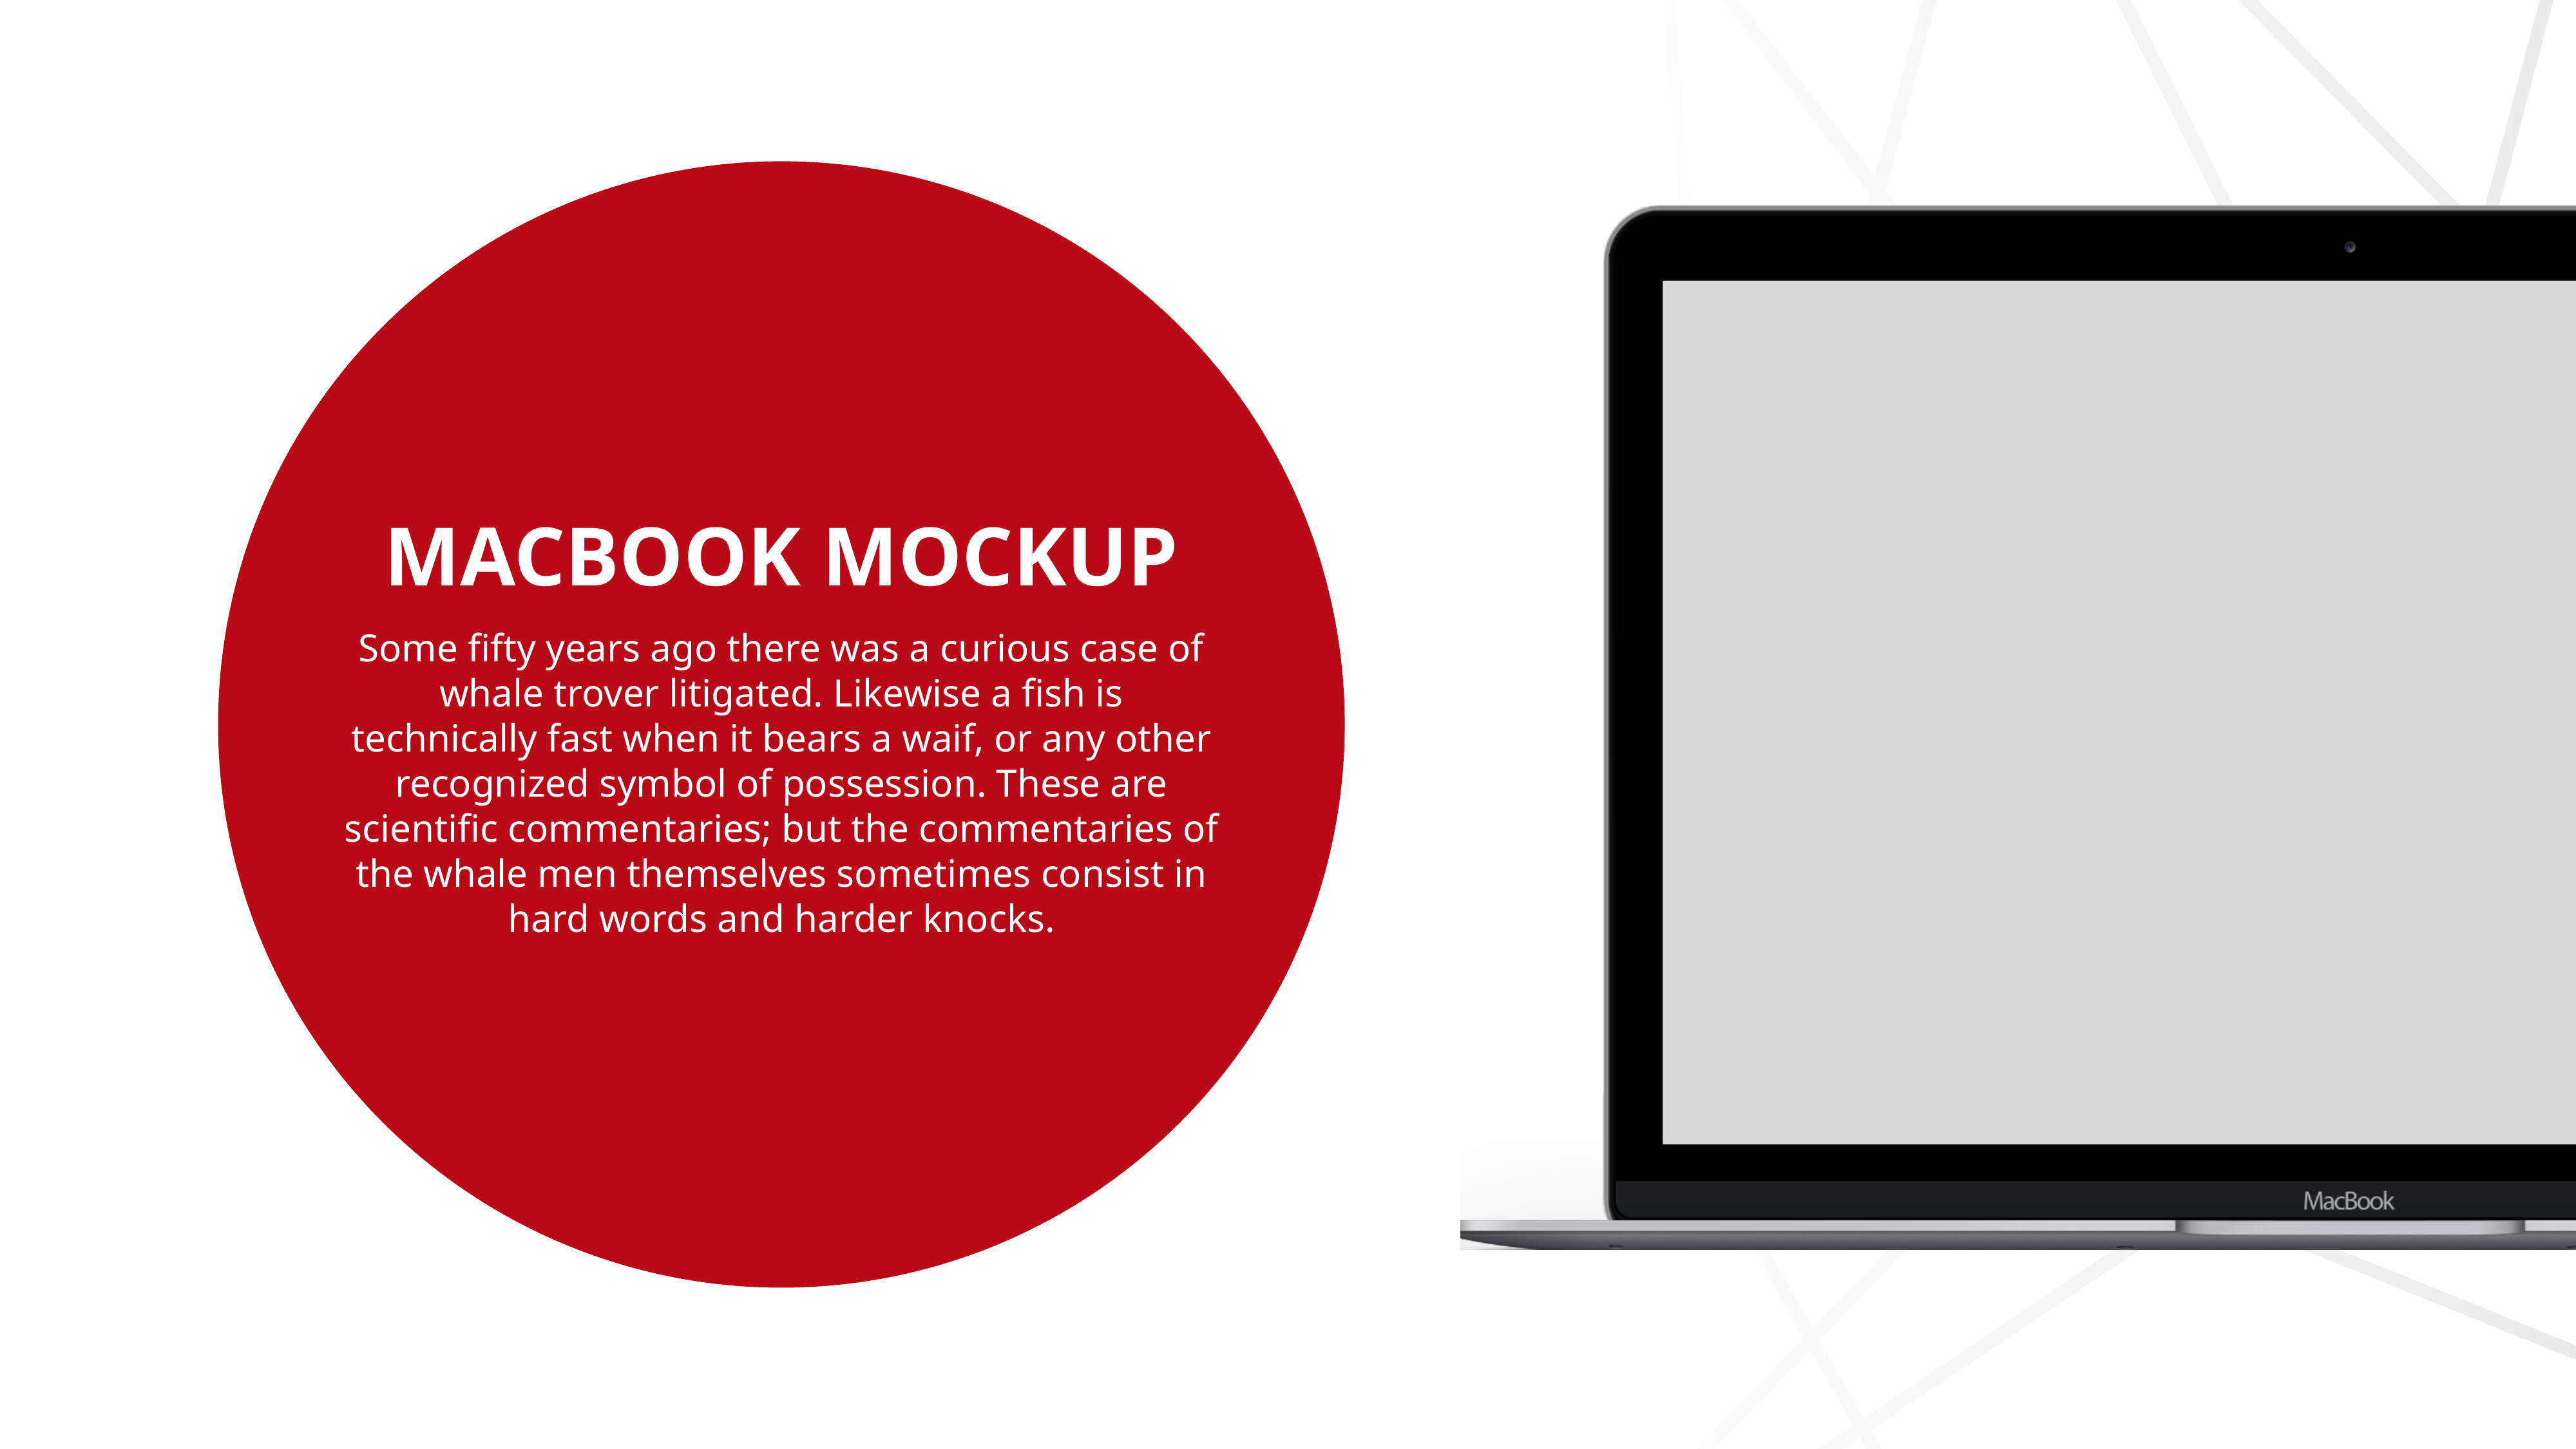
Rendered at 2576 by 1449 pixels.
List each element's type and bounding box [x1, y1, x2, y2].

text_box [1460, 198, 2576, 1250]
picture [1663, 280, 2576, 1144]
text_box [330, 500, 1232, 948]
picture [0, 0, 2576, 1449]
